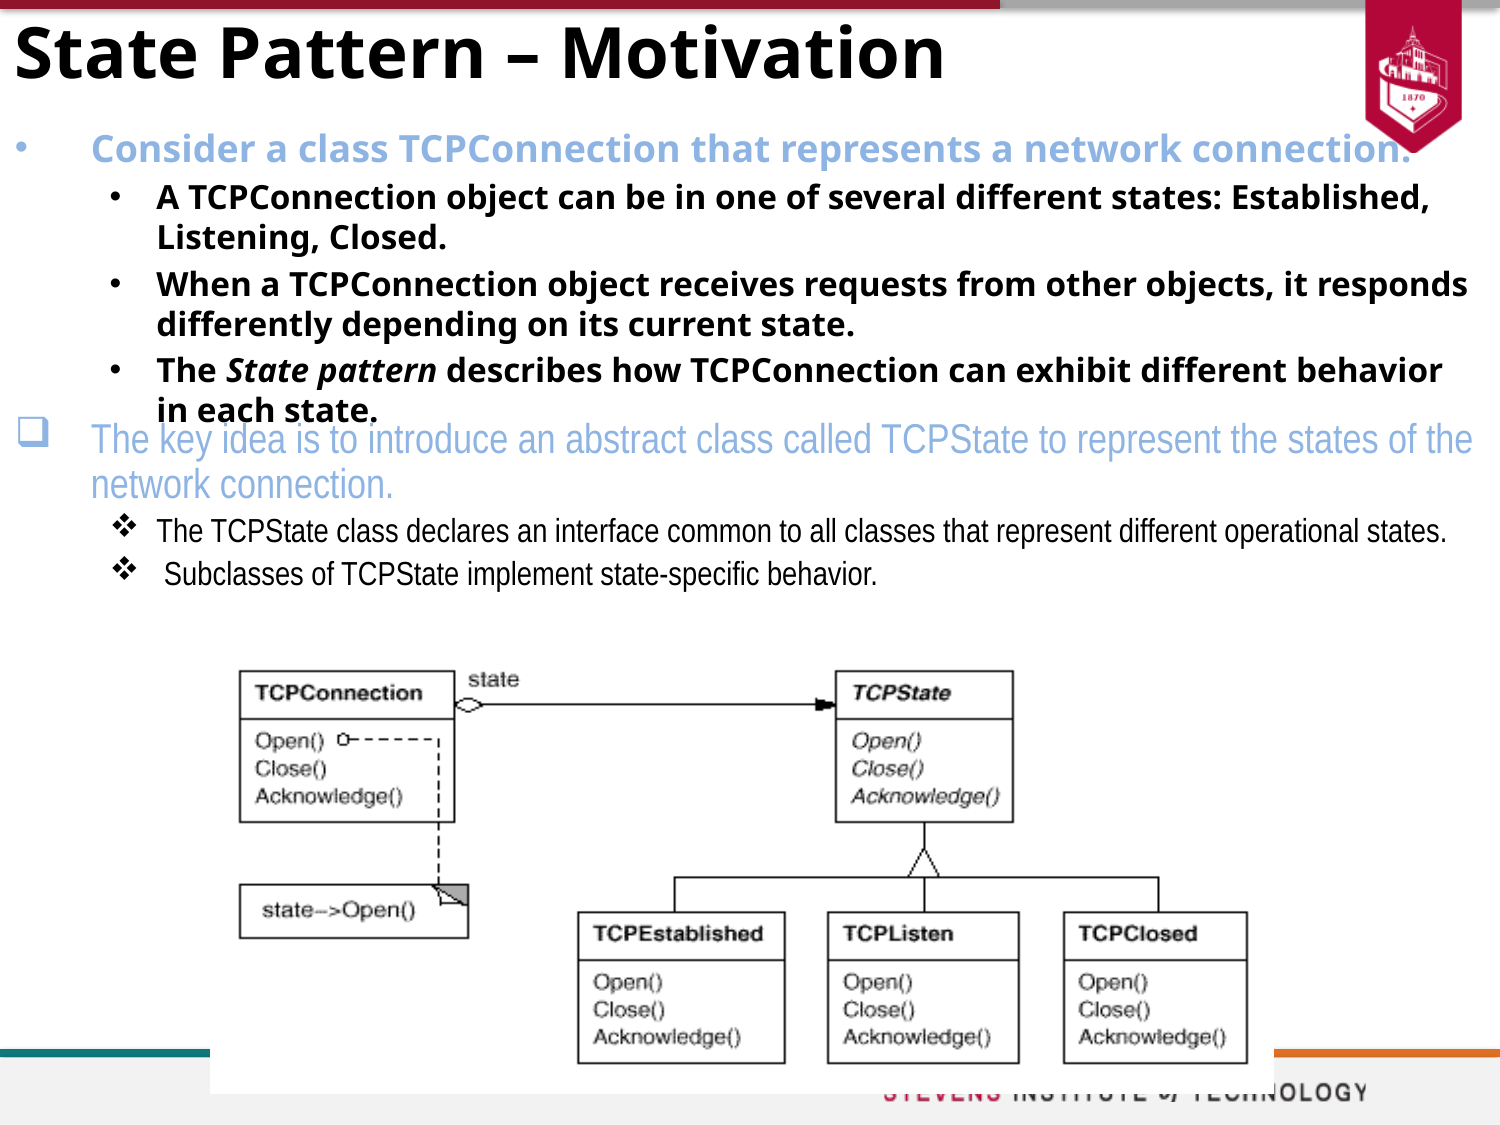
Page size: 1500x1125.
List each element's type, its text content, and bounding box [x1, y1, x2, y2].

text_box The key idea is to introduce an abstract class called TCPState to represent the states of the network connection. The TCPState class declares an interface common to all classes that represent different operational states. Subclasses of TCPState implement state-specific behavior. [0, 410, 1500, 635]
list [210, 632, 1275, 1094]
title State Pattern – Motivation [0, 0, 1500, 117]
list Consider a class TCPConnection that represents a network connection. A TCPConnection object can be in one of several different states: Established, Listening, Closed. When a TCPConnection object receives requests from other objects, it responds differently depending on its current state. The State pattern describes how TCPConnection can exhibit different behavior in each state. [0, 117, 1500, 401]
